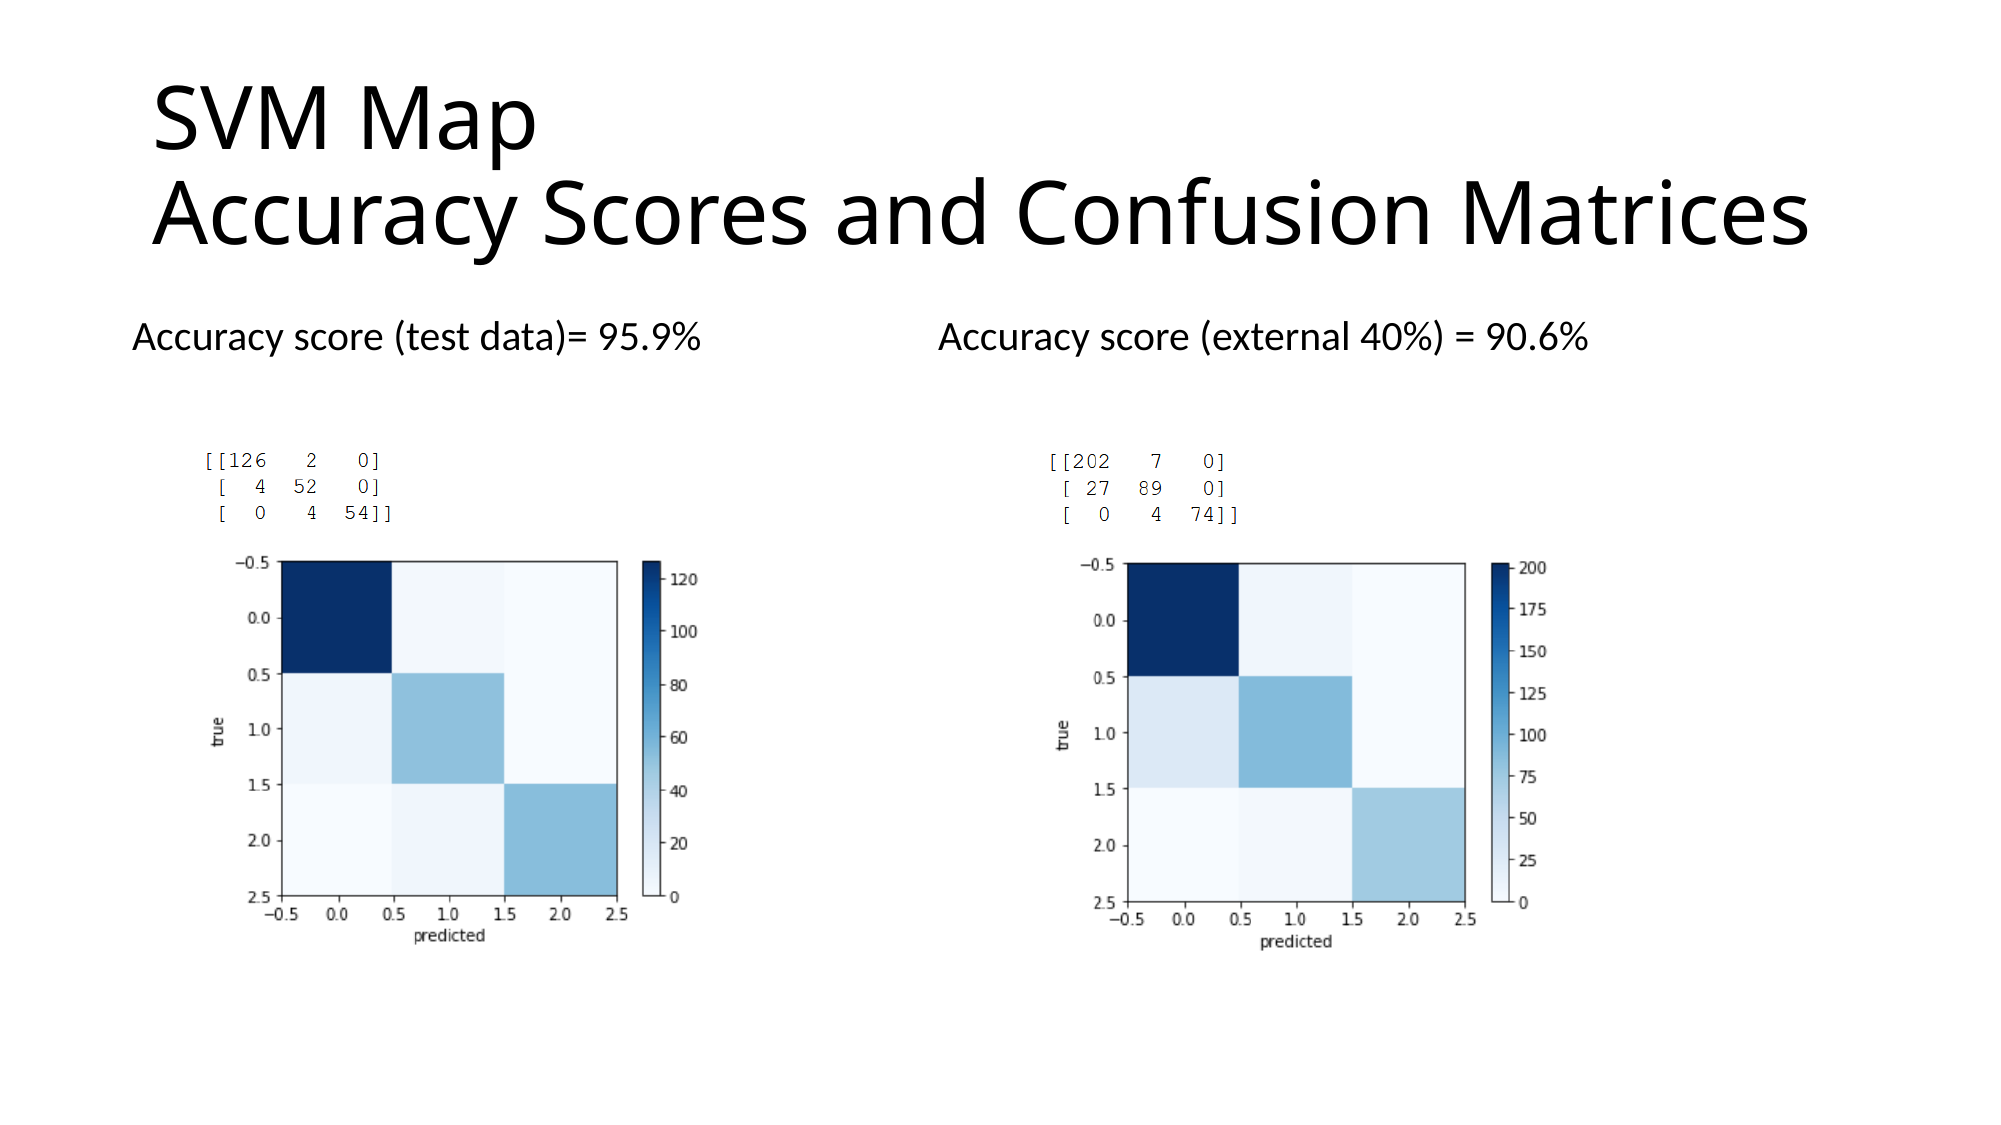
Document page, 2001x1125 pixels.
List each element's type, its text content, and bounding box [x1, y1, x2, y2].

title SVM Map Accuracy Scores and Confusion Matrices [137, 59, 1863, 278]
picture [1044, 445, 1561, 962]
text_box Accuracy score (external 40%) = 90.6% [923, 306, 1733, 381]
list Accuracy score (test data)= 95.9% [116, 307, 734, 381]
picture [203, 445, 734, 962]
